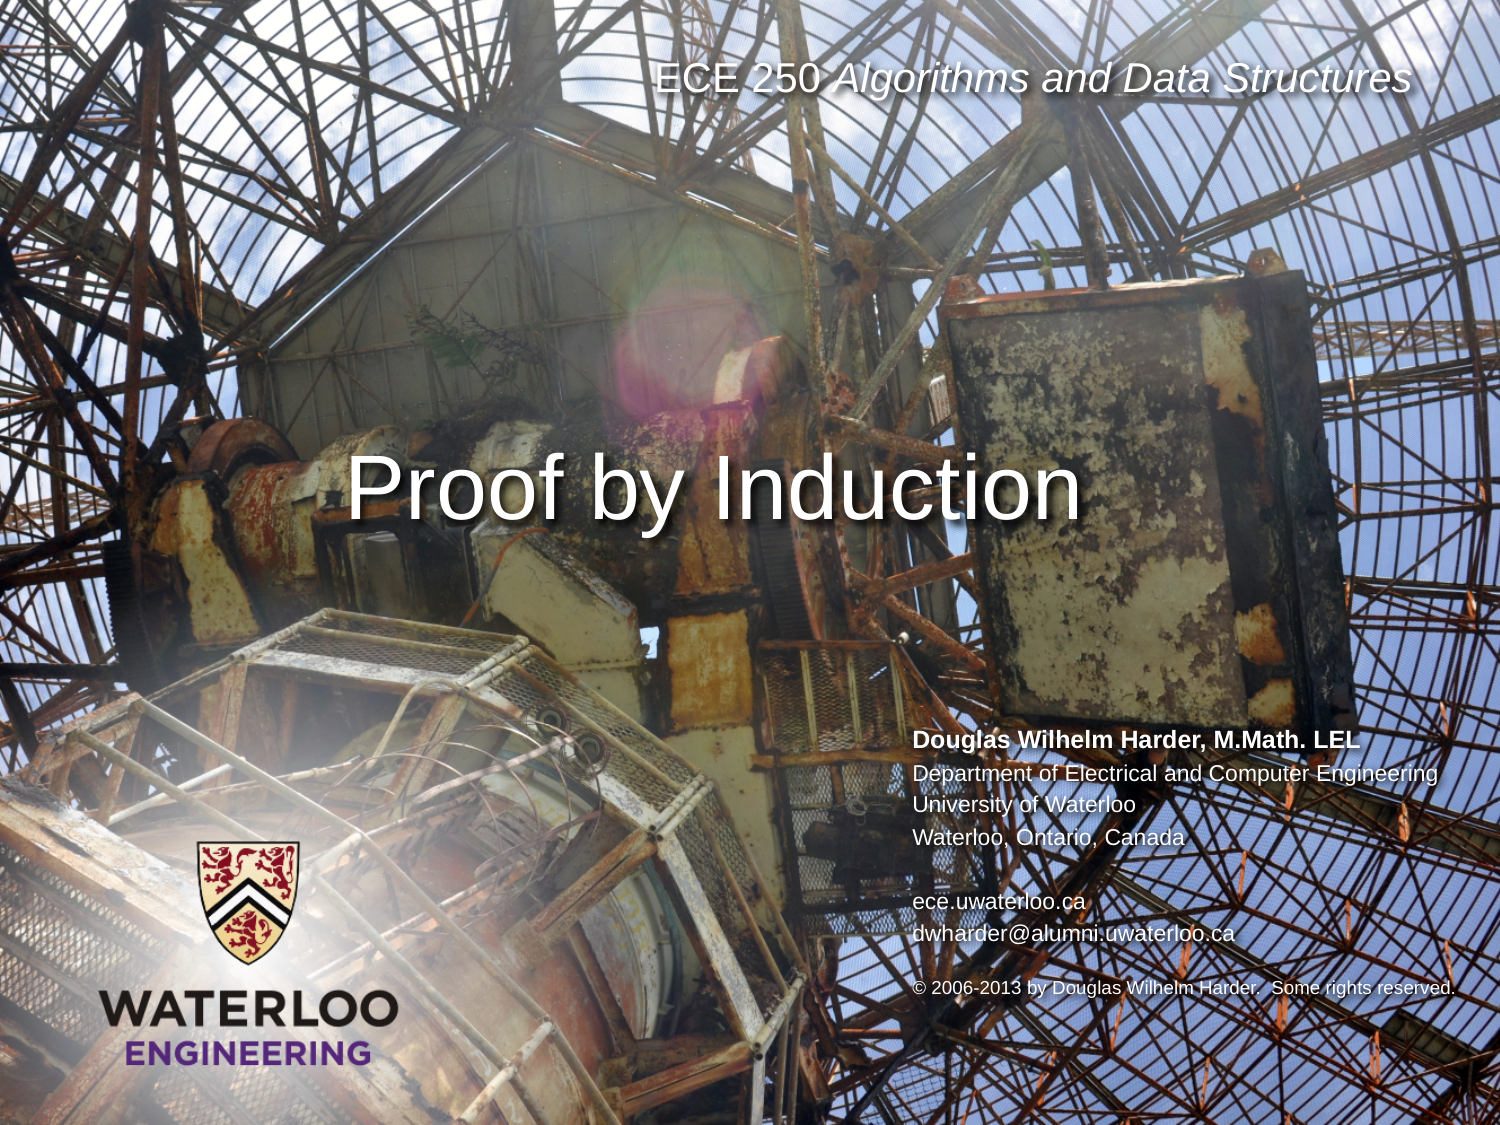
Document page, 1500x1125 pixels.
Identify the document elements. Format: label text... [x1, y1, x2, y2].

text_box Proof by Induction [123, 420, 1305, 546]
picture [0, 0, 1500, 1125]
